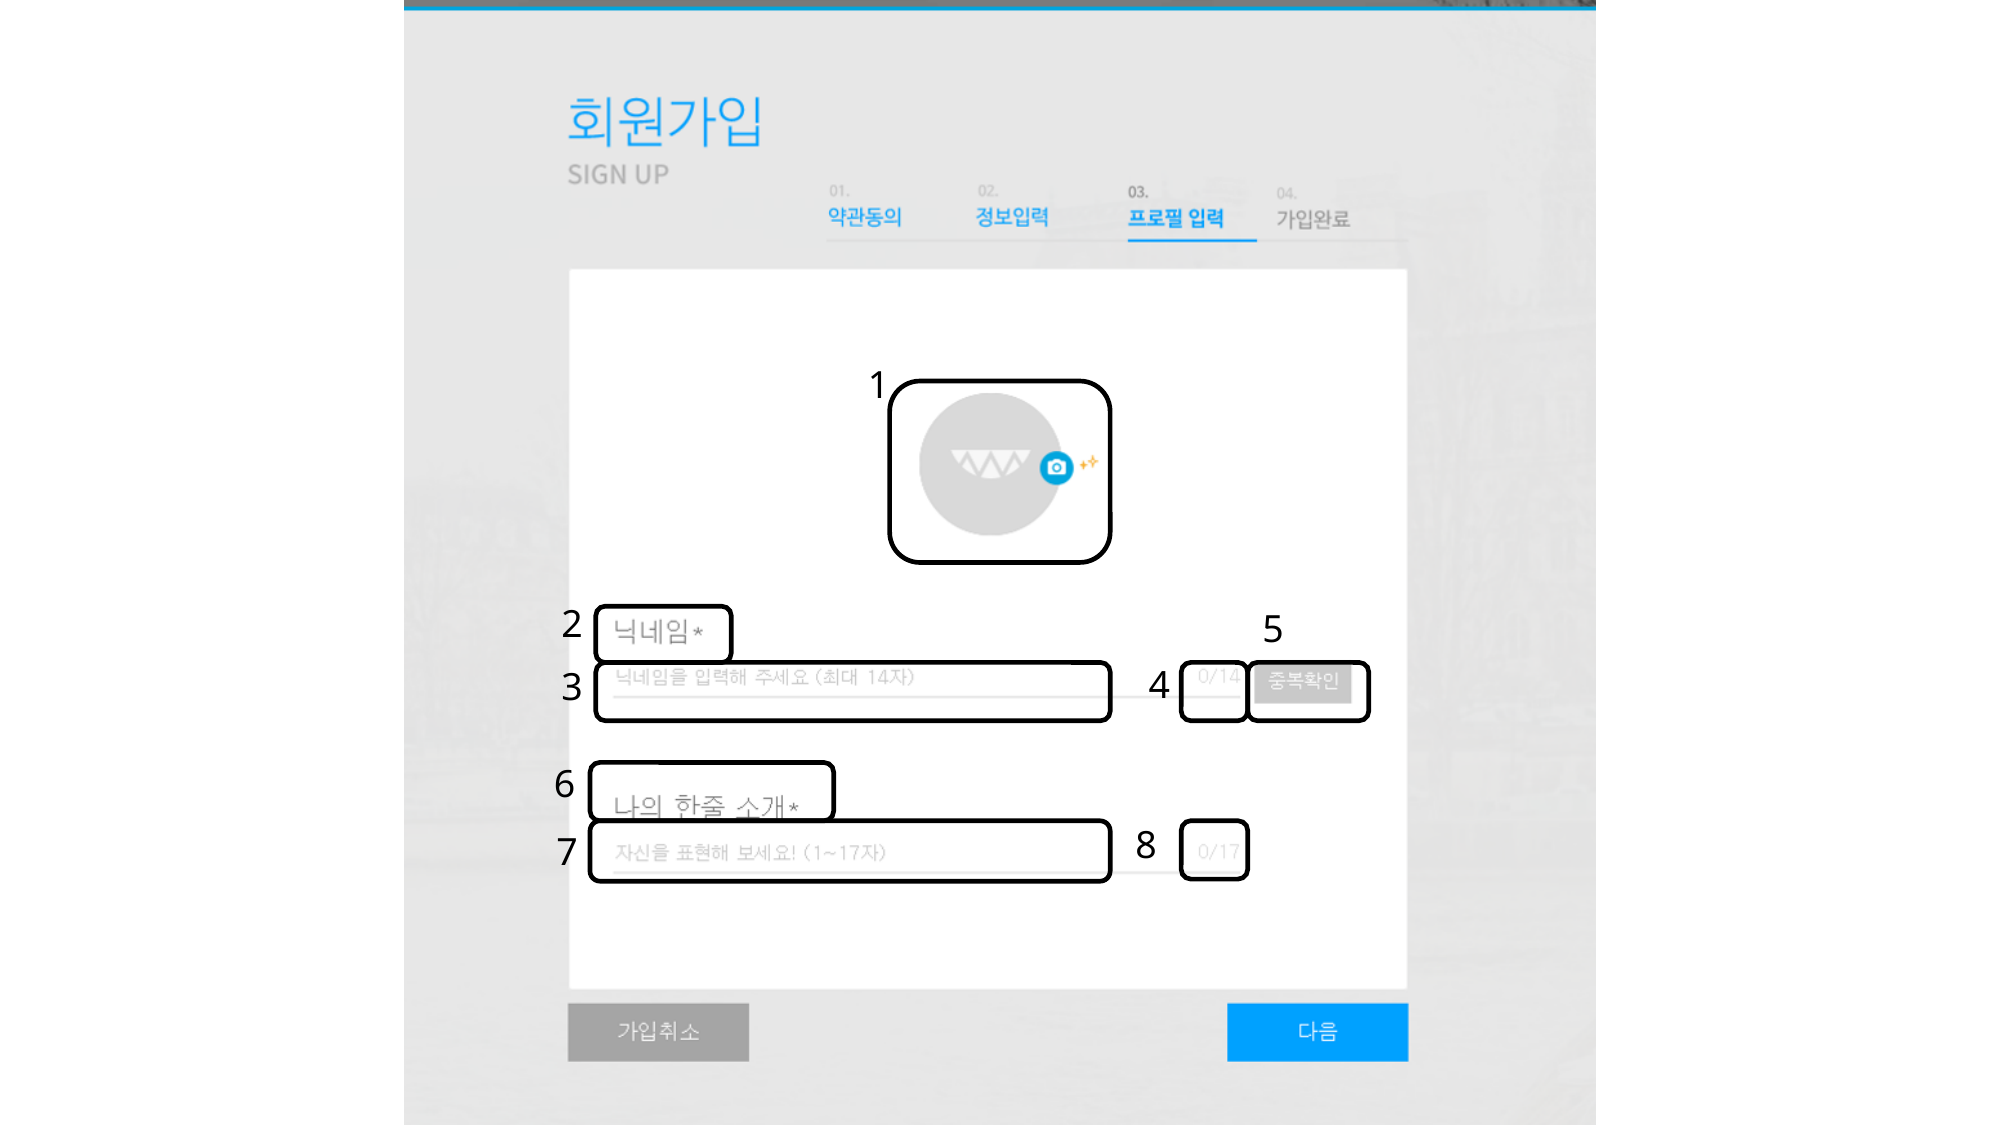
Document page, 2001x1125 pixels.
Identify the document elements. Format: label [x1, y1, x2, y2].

picture [404, 0, 1596, 6]
picture [404, 11, 1596, 1125]
